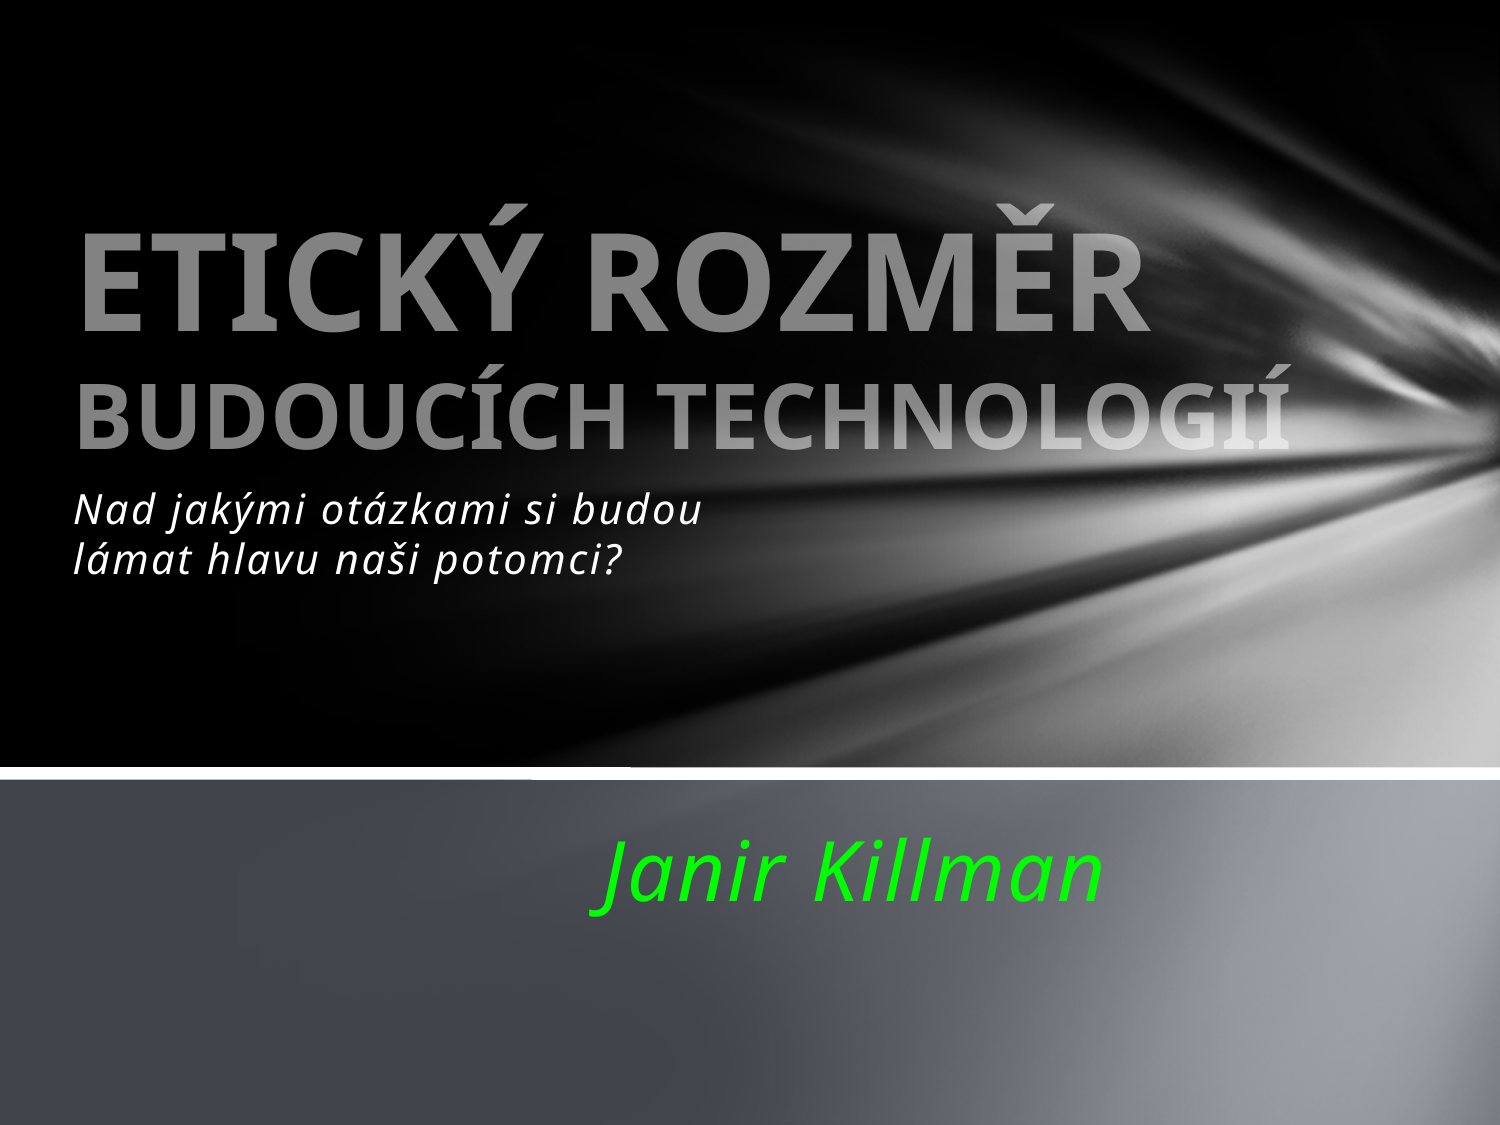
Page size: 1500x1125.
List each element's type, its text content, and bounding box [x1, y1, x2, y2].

subtitle Nad jakými otázkami si budou lámat hlavu naši potomci? [57, 475, 808, 700]
text_box Janir Killman [210, 810, 1499, 1098]
title ETICKÝ ROZMĚR BUDOUCÍCH TECHNOLOGIÍ [57, 75, 1318, 475]
